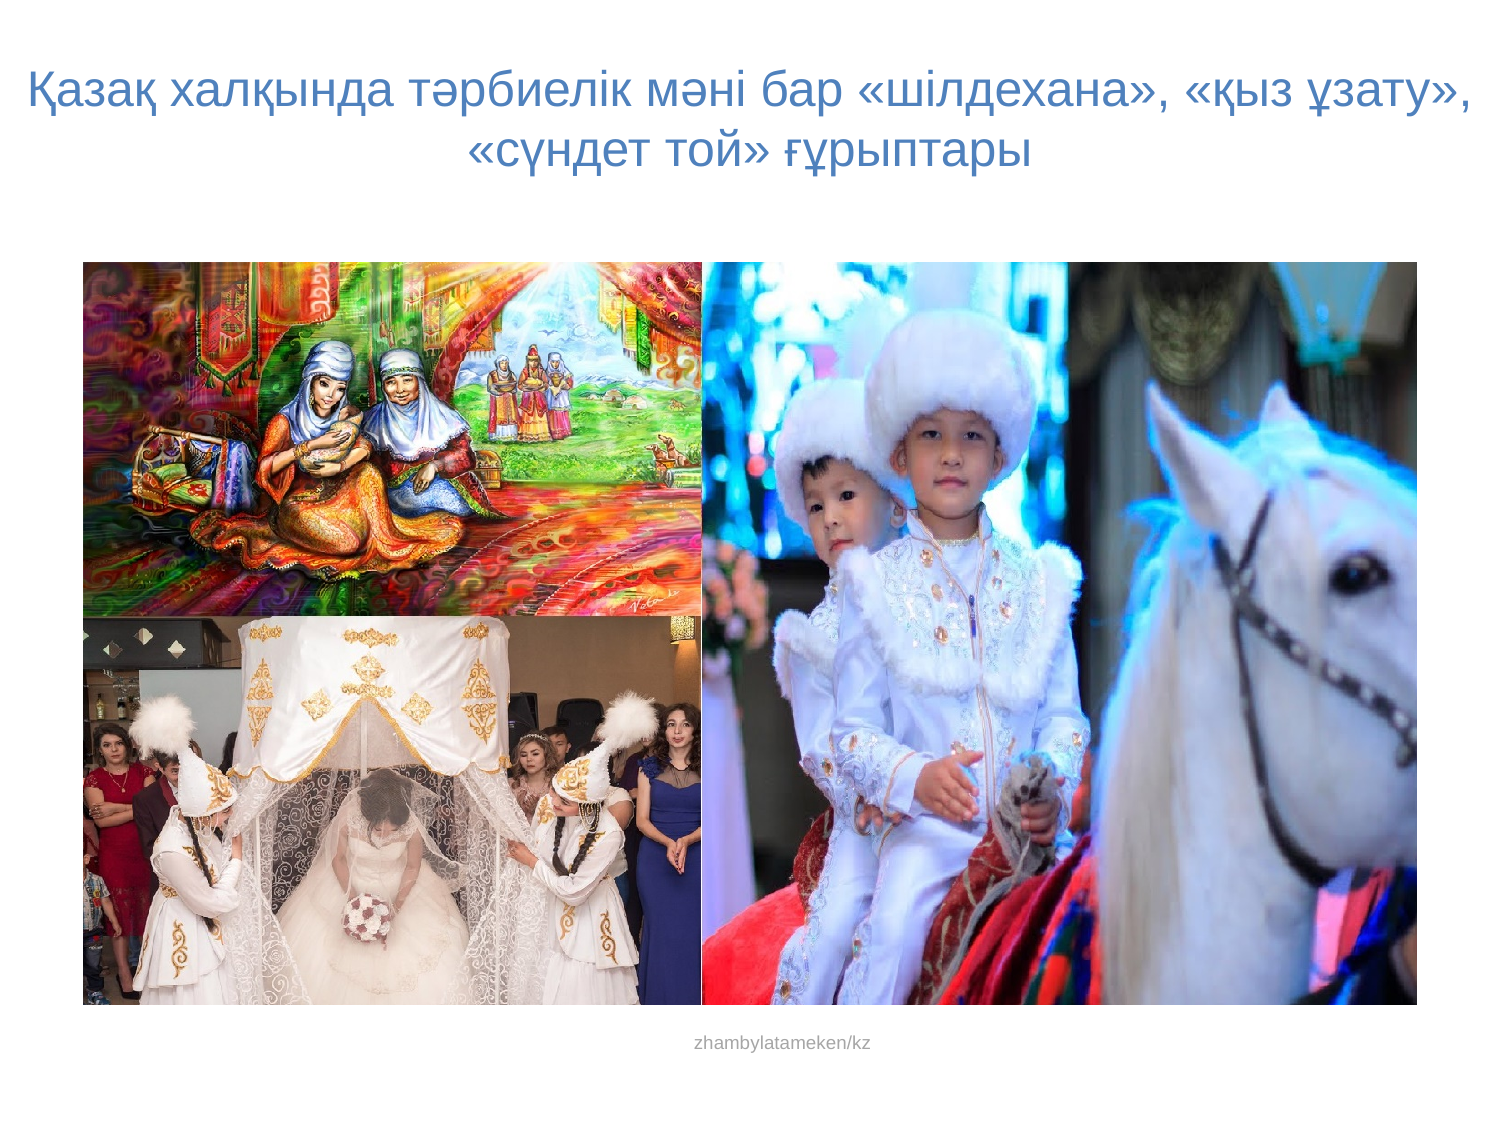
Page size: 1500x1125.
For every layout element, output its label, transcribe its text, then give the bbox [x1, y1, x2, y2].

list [83, 262, 1417, 1006]
text_box zhambylatameken/kz [679, 1023, 892, 1061]
title Қазақ халқында тәрбиелік мәні бар «шілдехана», «қыз ұзату», «сүндет той» ғұрыптары [0, 0, 1500, 233]
